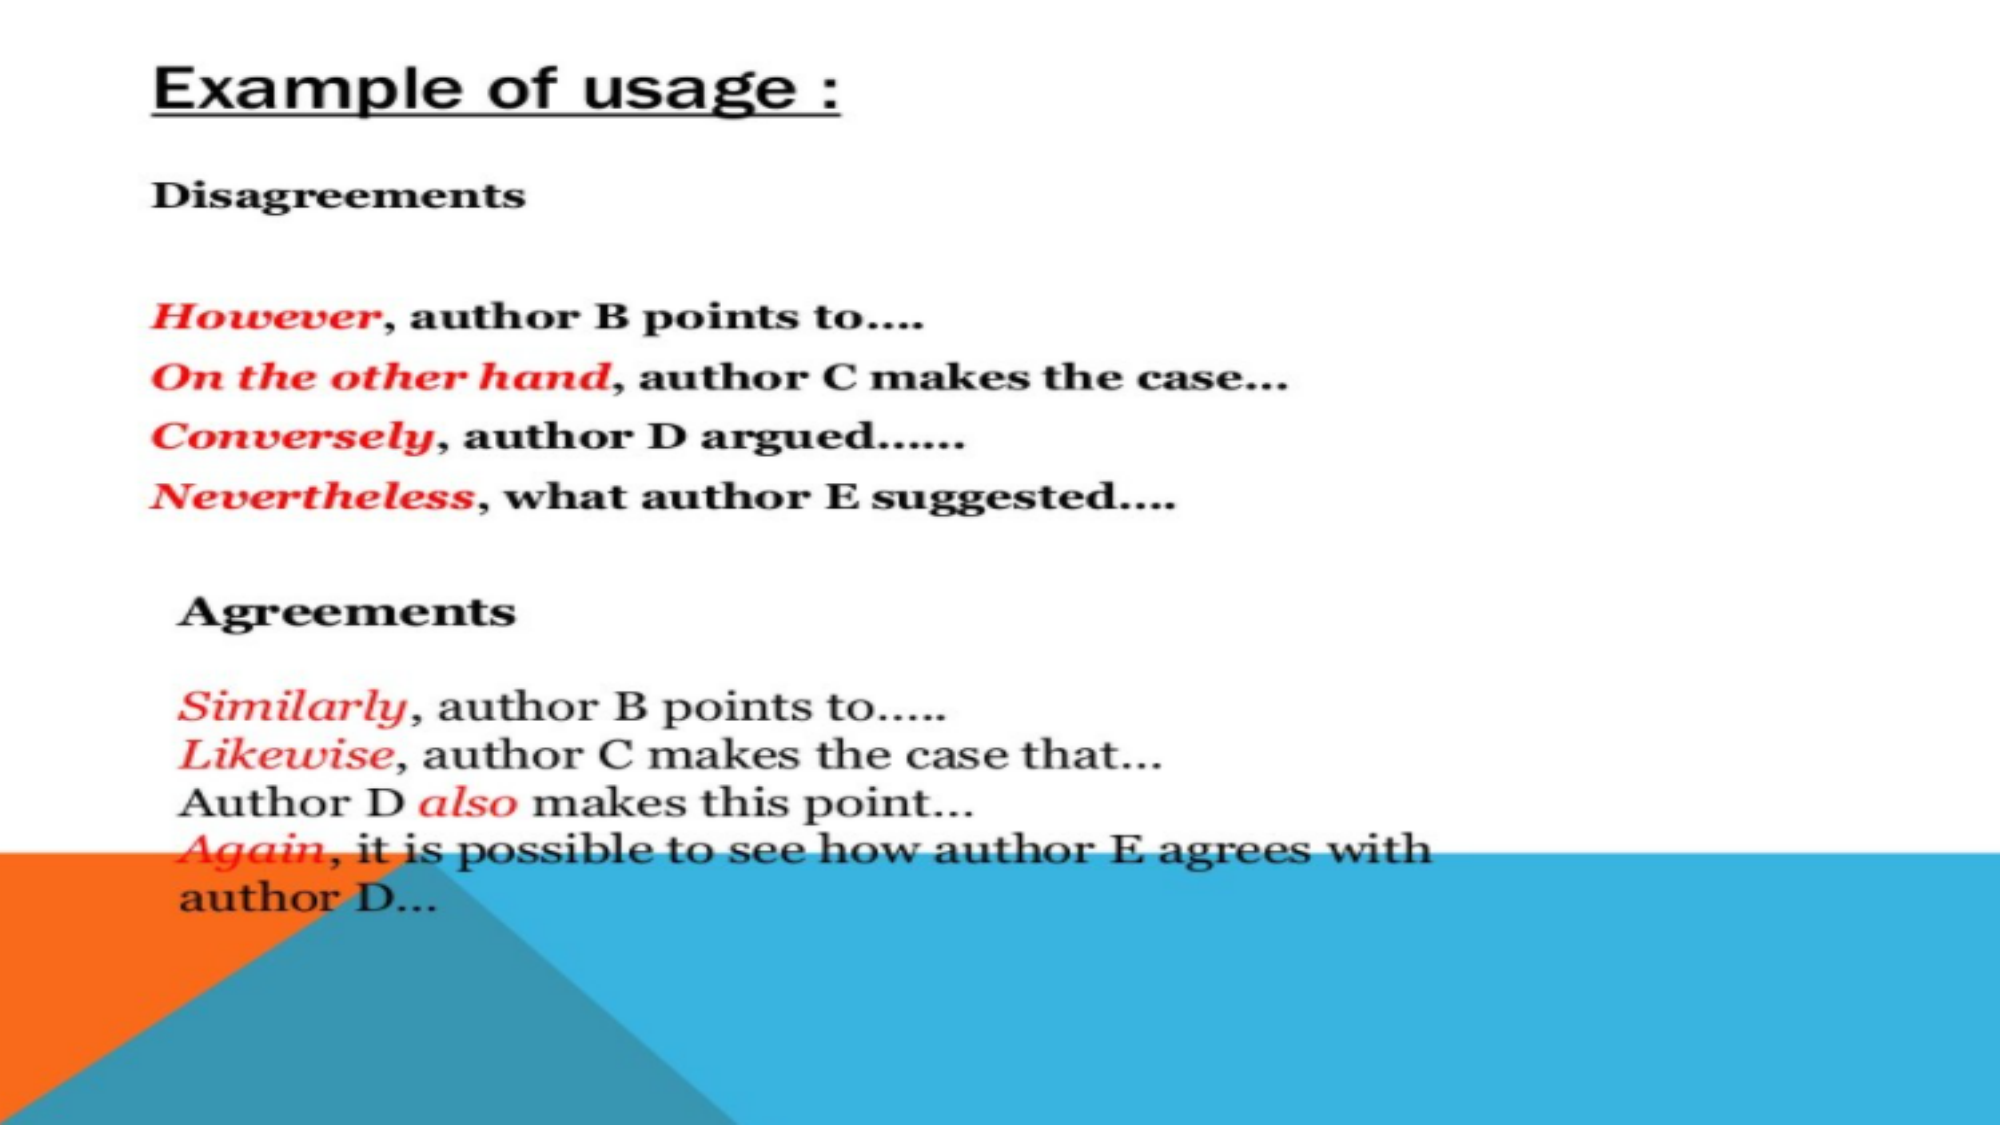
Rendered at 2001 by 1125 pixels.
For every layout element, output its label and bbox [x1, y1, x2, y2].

list [0, 10, 2000, 1125]
